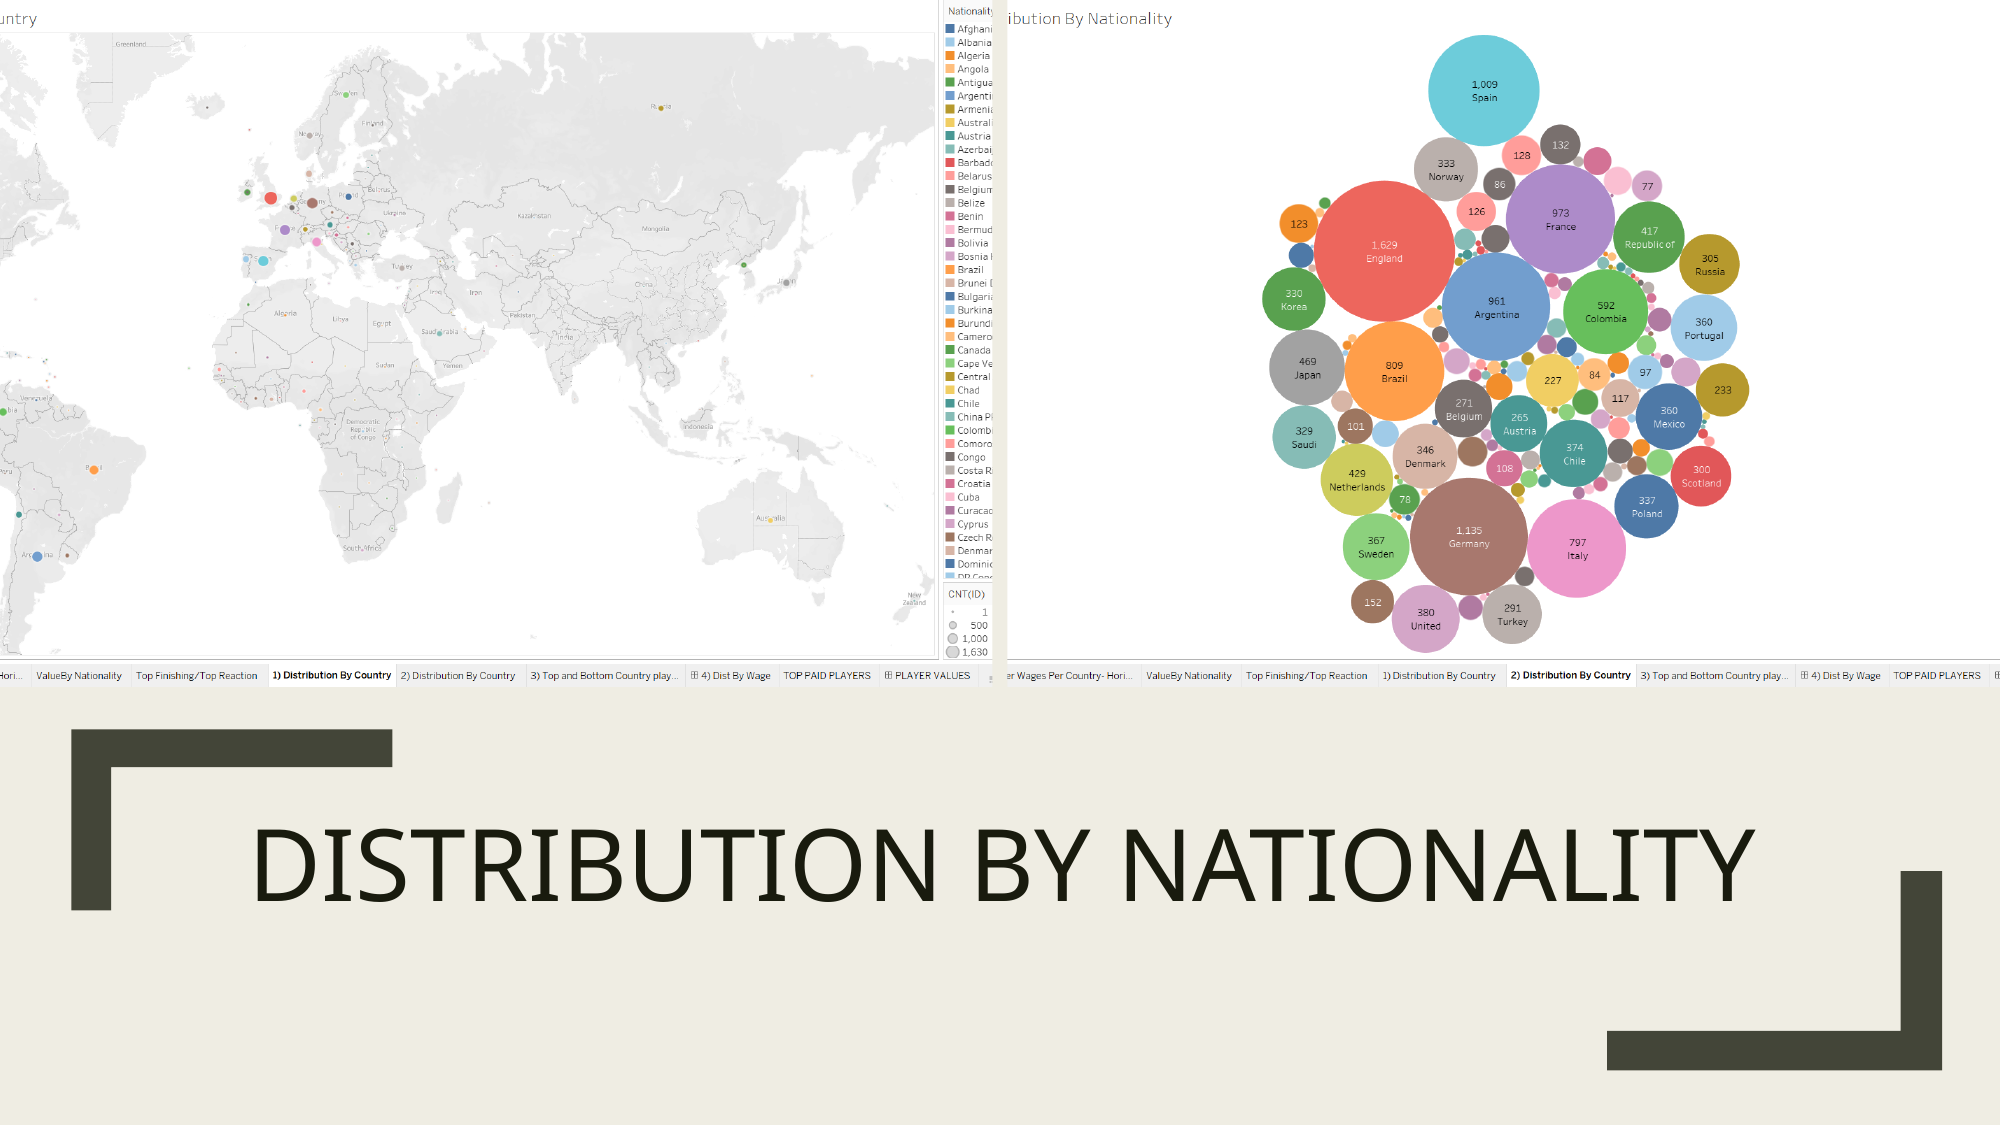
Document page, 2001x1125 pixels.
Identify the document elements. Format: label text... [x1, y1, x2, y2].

picture [0, 0, 993, 687]
title Distribution by nationality [1875, 777, 1883, 931]
text_box [0, 687, 2000, 1125]
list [1007, 0, 2000, 687]
text_box [1607, 871, 1943, 1071]
text_box [993, 0, 1007, 122]
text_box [123, 122, 1875, 1000]
text_box [71, 729, 123, 911]
